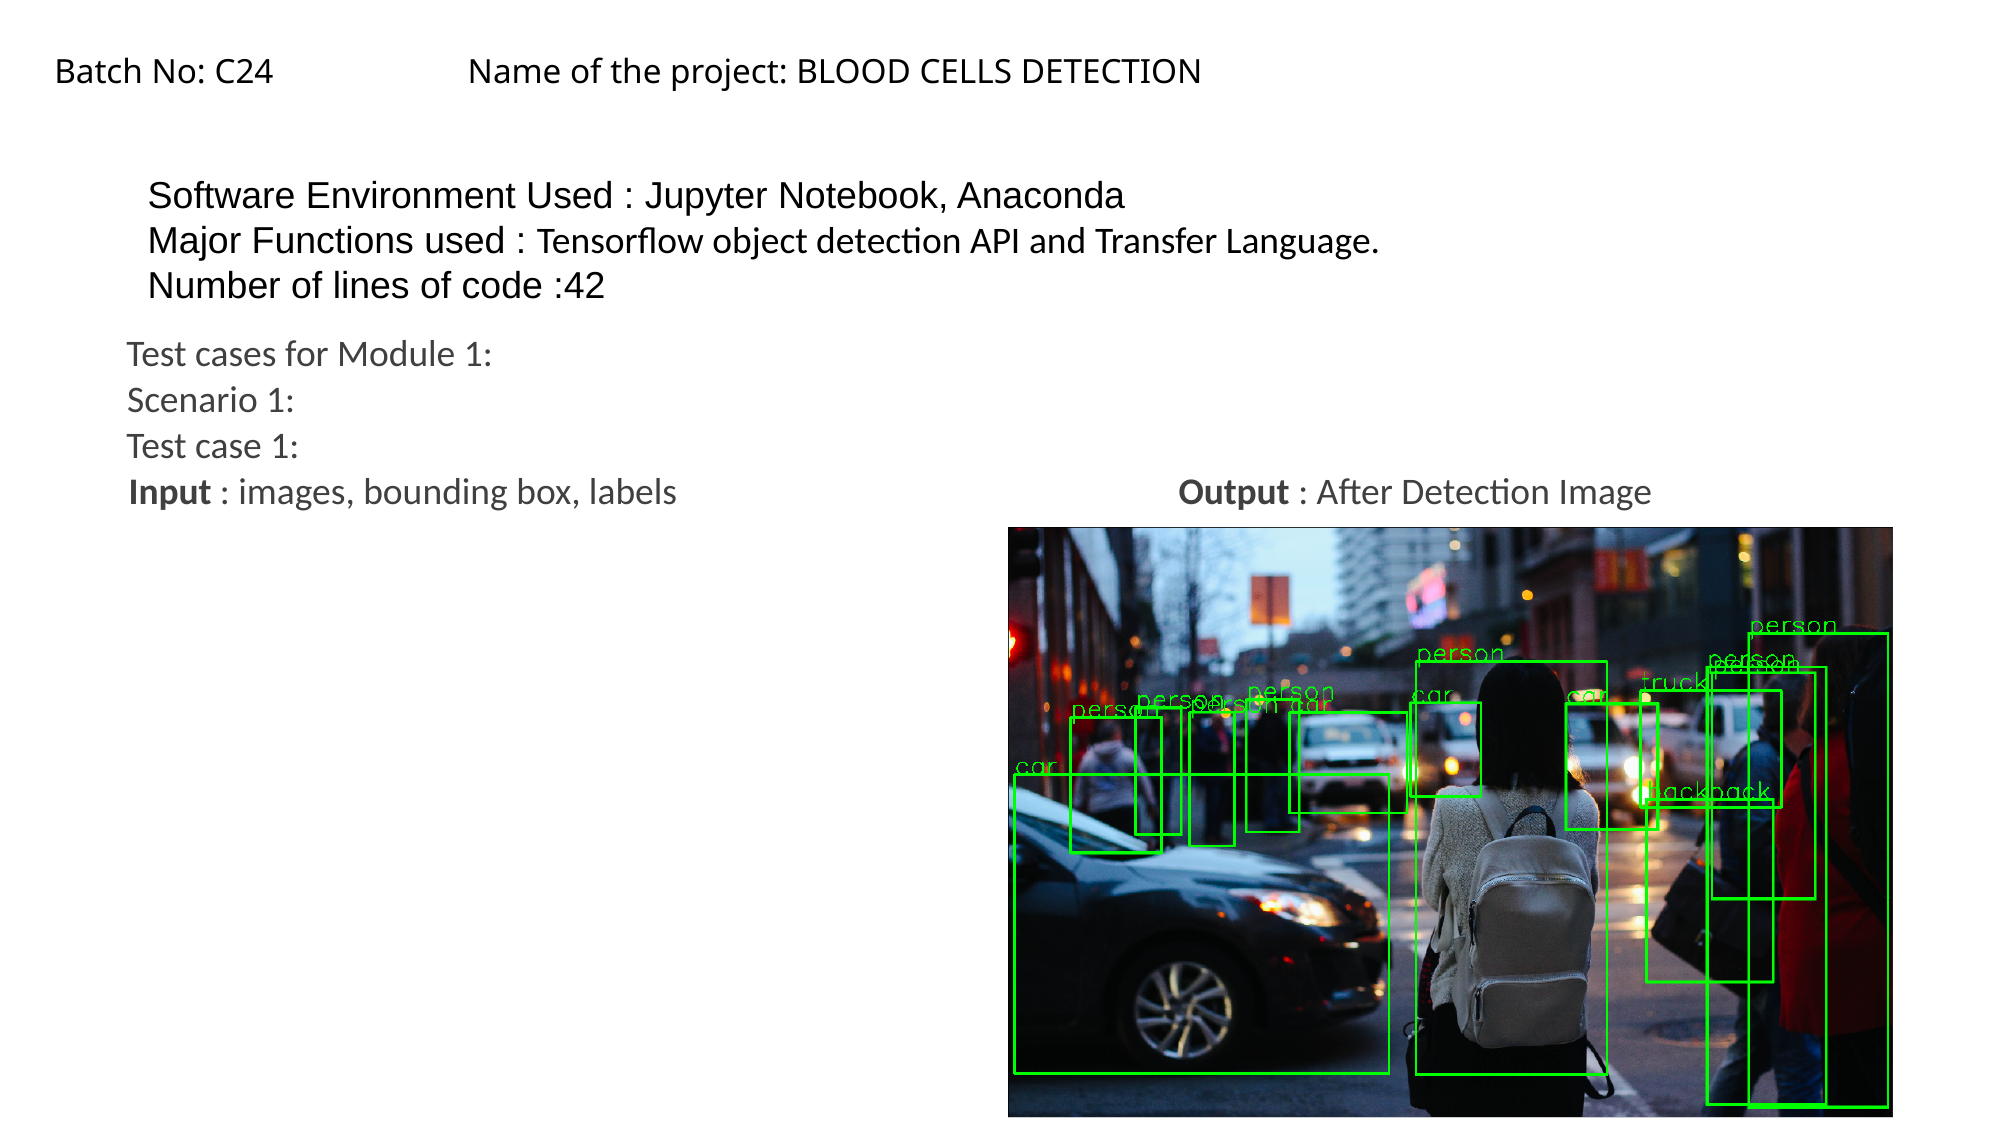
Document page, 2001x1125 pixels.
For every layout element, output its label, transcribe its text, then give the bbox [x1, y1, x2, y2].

picture [999, 519, 1900, 1125]
text_box Software Environment Used : Jupyter Notebook, Anaconda Major Functions used : Tensorflow object detection API and Transfer Language. Number of lines of code :42 [132, 163, 1867, 389]
text_box Batch No: C24 Name of the project: BLOOD CELLS DETECTION [39, 47, 1836, 189]
text_box Test cases for Module 1: Scenario 1: Test case 1: Input : images, bounding box, labels Output : After Detection Image [70, 321, 1805, 658]
